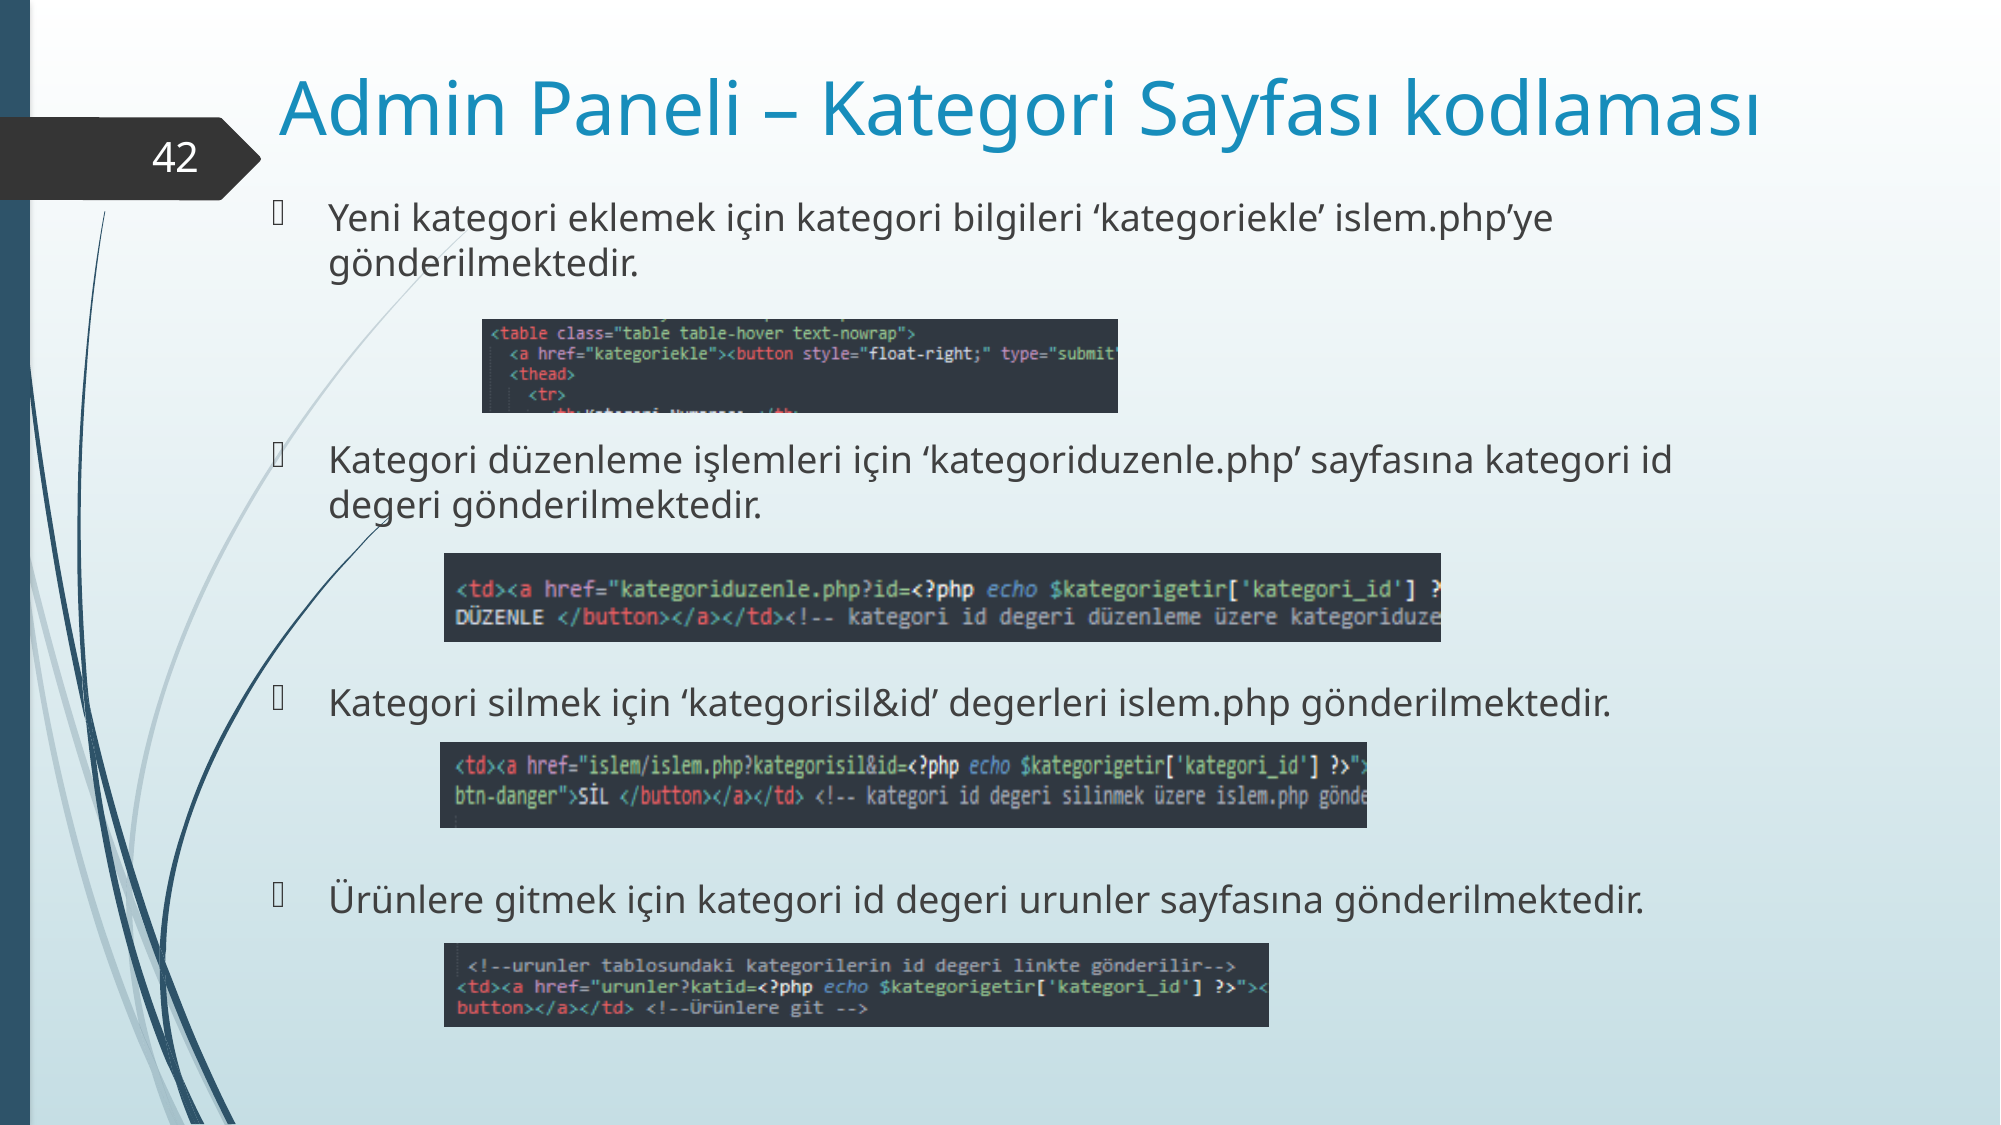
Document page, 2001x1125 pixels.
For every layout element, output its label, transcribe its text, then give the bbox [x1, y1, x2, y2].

picture [444, 553, 1441, 642]
picture [481, 318, 1119, 414]
slide_number 42 [87, 129, 216, 190]
list Yeni kategori eklemek için kategori bilgileri ‘kategoriekle’ islem.php’ye gönderilmektedir. Kategori düzenleme işlemleri için ‘kategoriduzenle.php’ sayfasına kategori id degeri gönderilmektedir. Kategori silmek için ‘kategorisil&id’ degerleri islem.php gönderilmektedir. Ürünlere gitmek için kategori id degeri urunler sayfasına gönderilmektedir. [256, 186, 1720, 1001]
title Admin Paneli – Kategori Sayfası kodlaması [264, 53, 1839, 264]
picture [439, 741, 1367, 829]
picture [444, 943, 1269, 1028]
